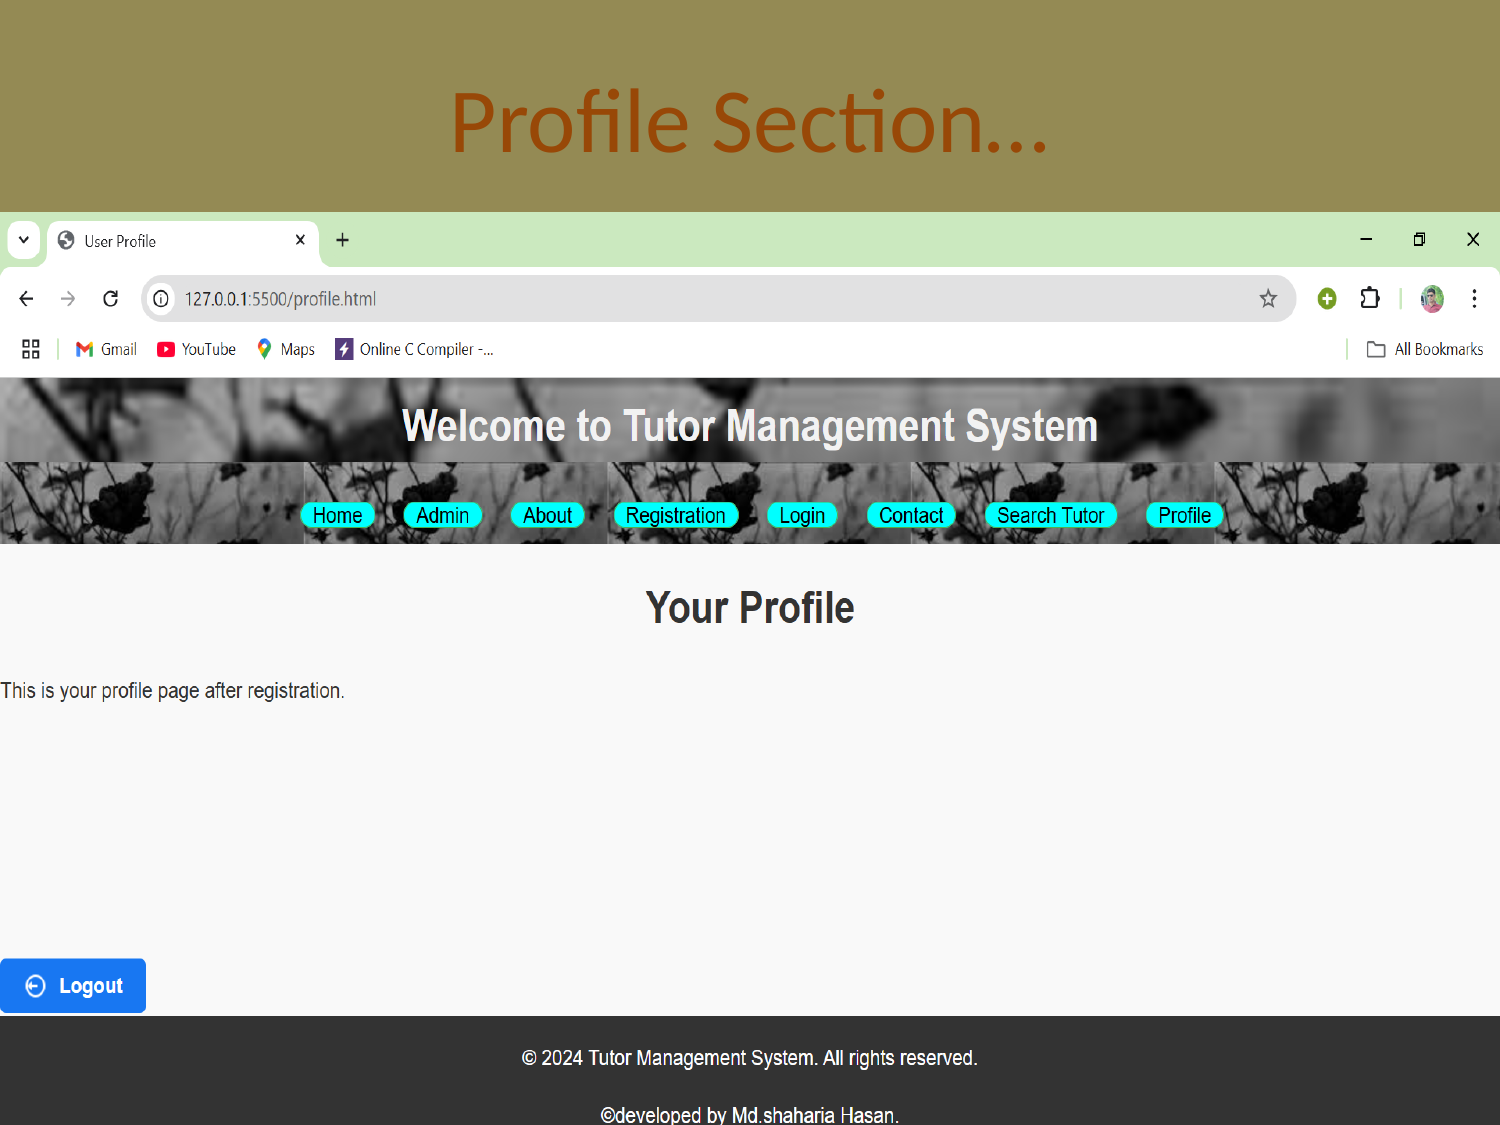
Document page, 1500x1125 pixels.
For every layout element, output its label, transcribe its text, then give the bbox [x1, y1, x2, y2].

picture [0, 212, 1500, 1125]
title Profile Section… [0, 0, 1500, 212]
